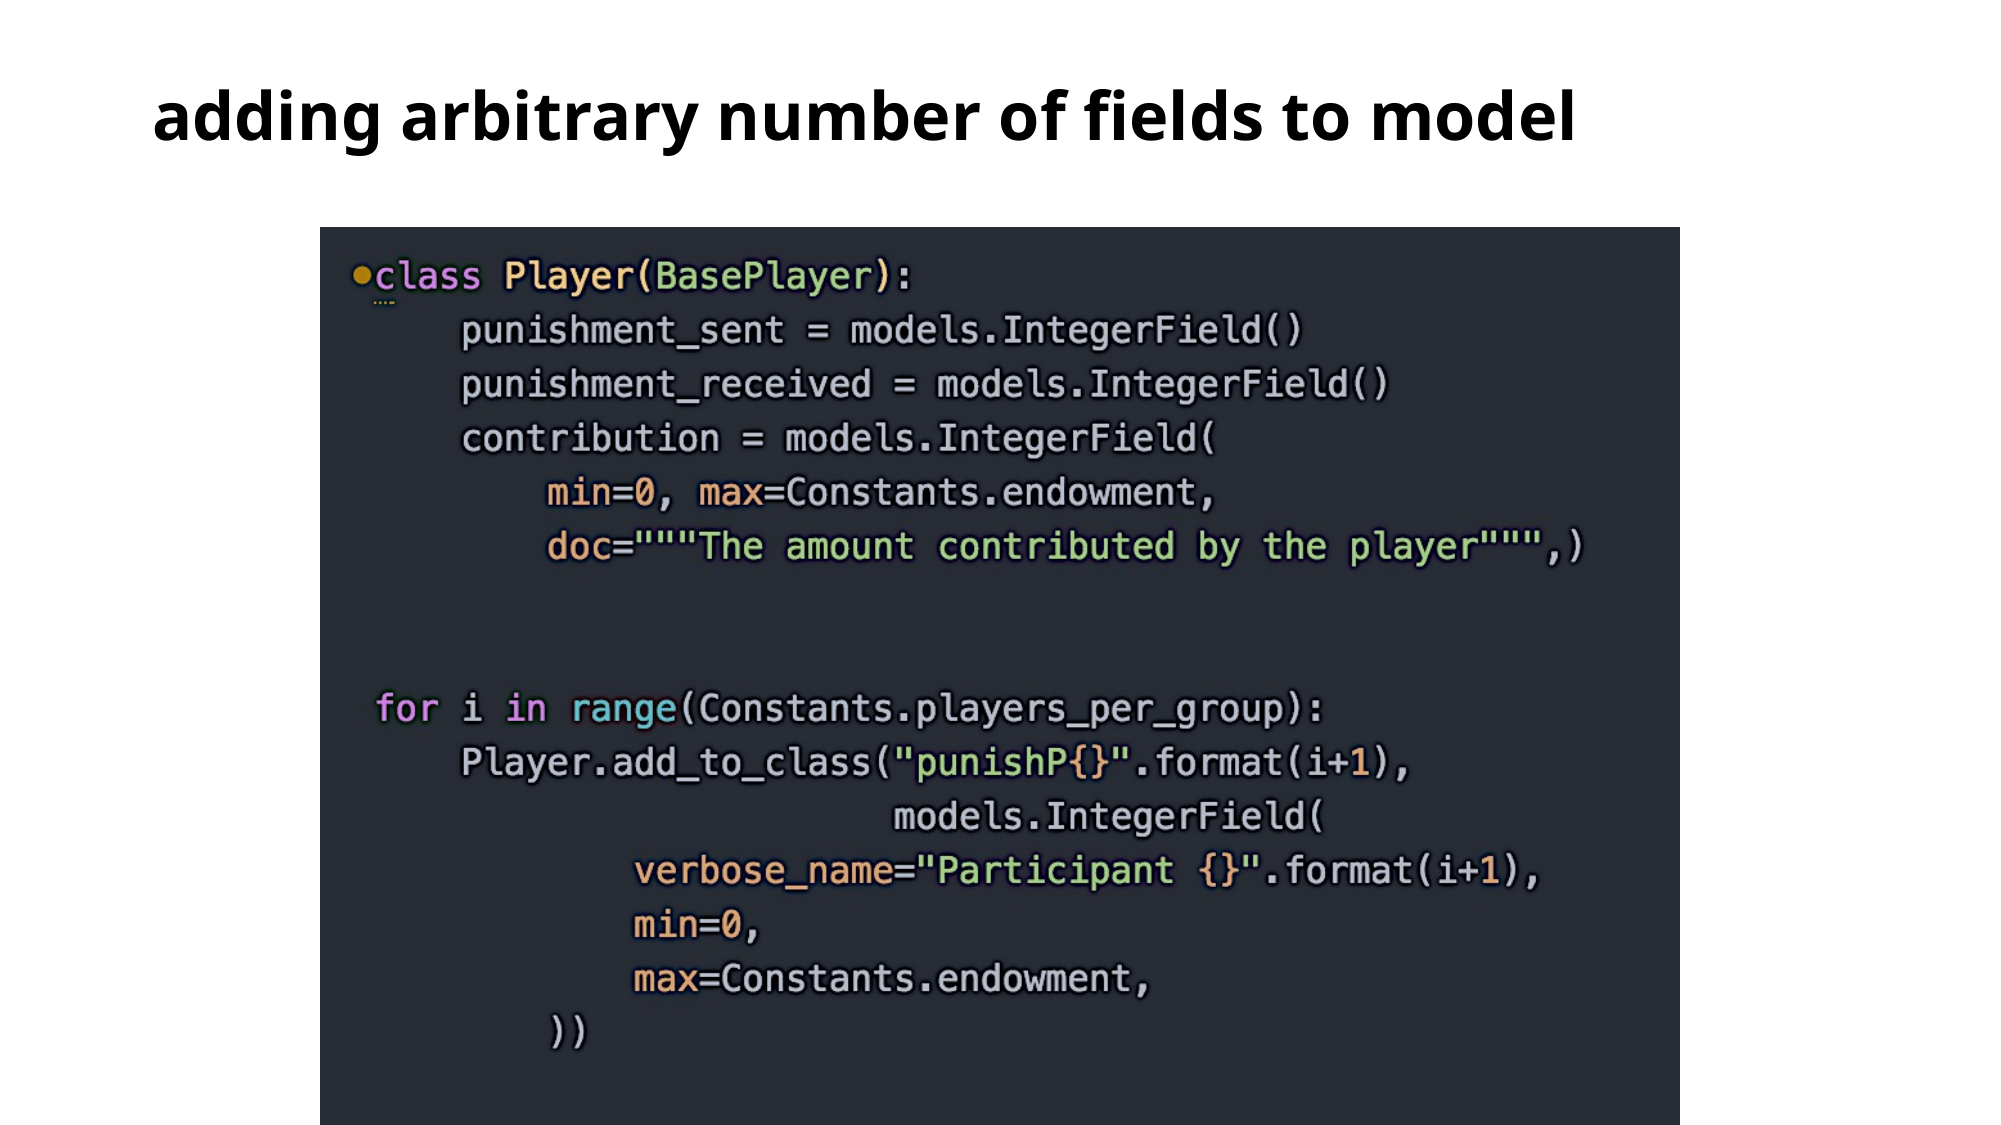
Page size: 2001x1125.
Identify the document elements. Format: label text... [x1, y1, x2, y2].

title adding arbitrary number of fields to model [137, 10, 1863, 228]
picture [320, 227, 1680, 1125]
